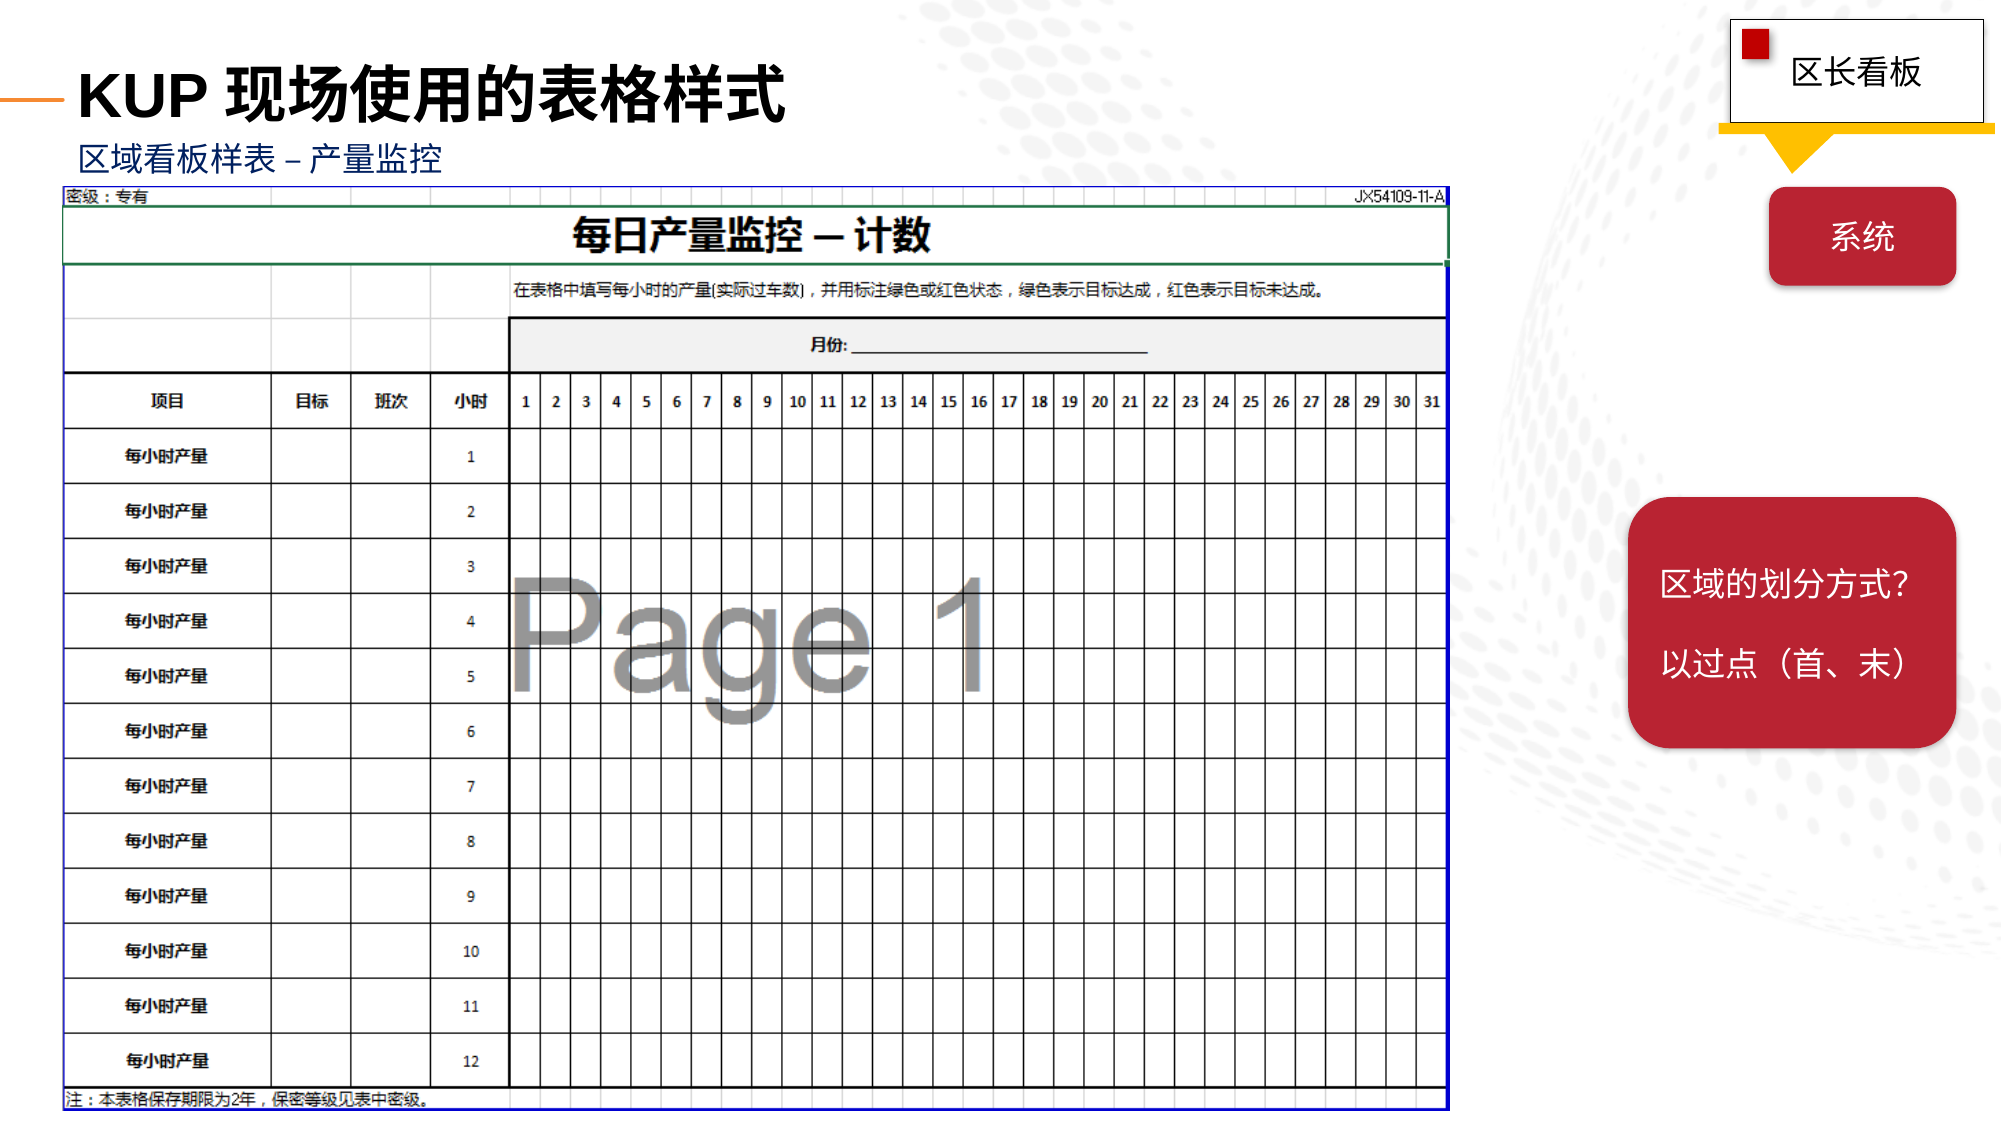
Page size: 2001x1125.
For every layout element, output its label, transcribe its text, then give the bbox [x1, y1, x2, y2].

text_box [1729, 19, 1984, 123]
list 区域看板样表 – 产量监控 [62, 138, 1938, 180]
title KUP现场使用的表格样式 [62, 0, 1938, 138]
text_box 区域的划分方式？ 以过点（首、末） [1628, 497, 1957, 749]
text_box [1718, 122, 1995, 174]
text_box 系统 [1769, 186, 1957, 286]
picture [62, 186, 1451, 1111]
